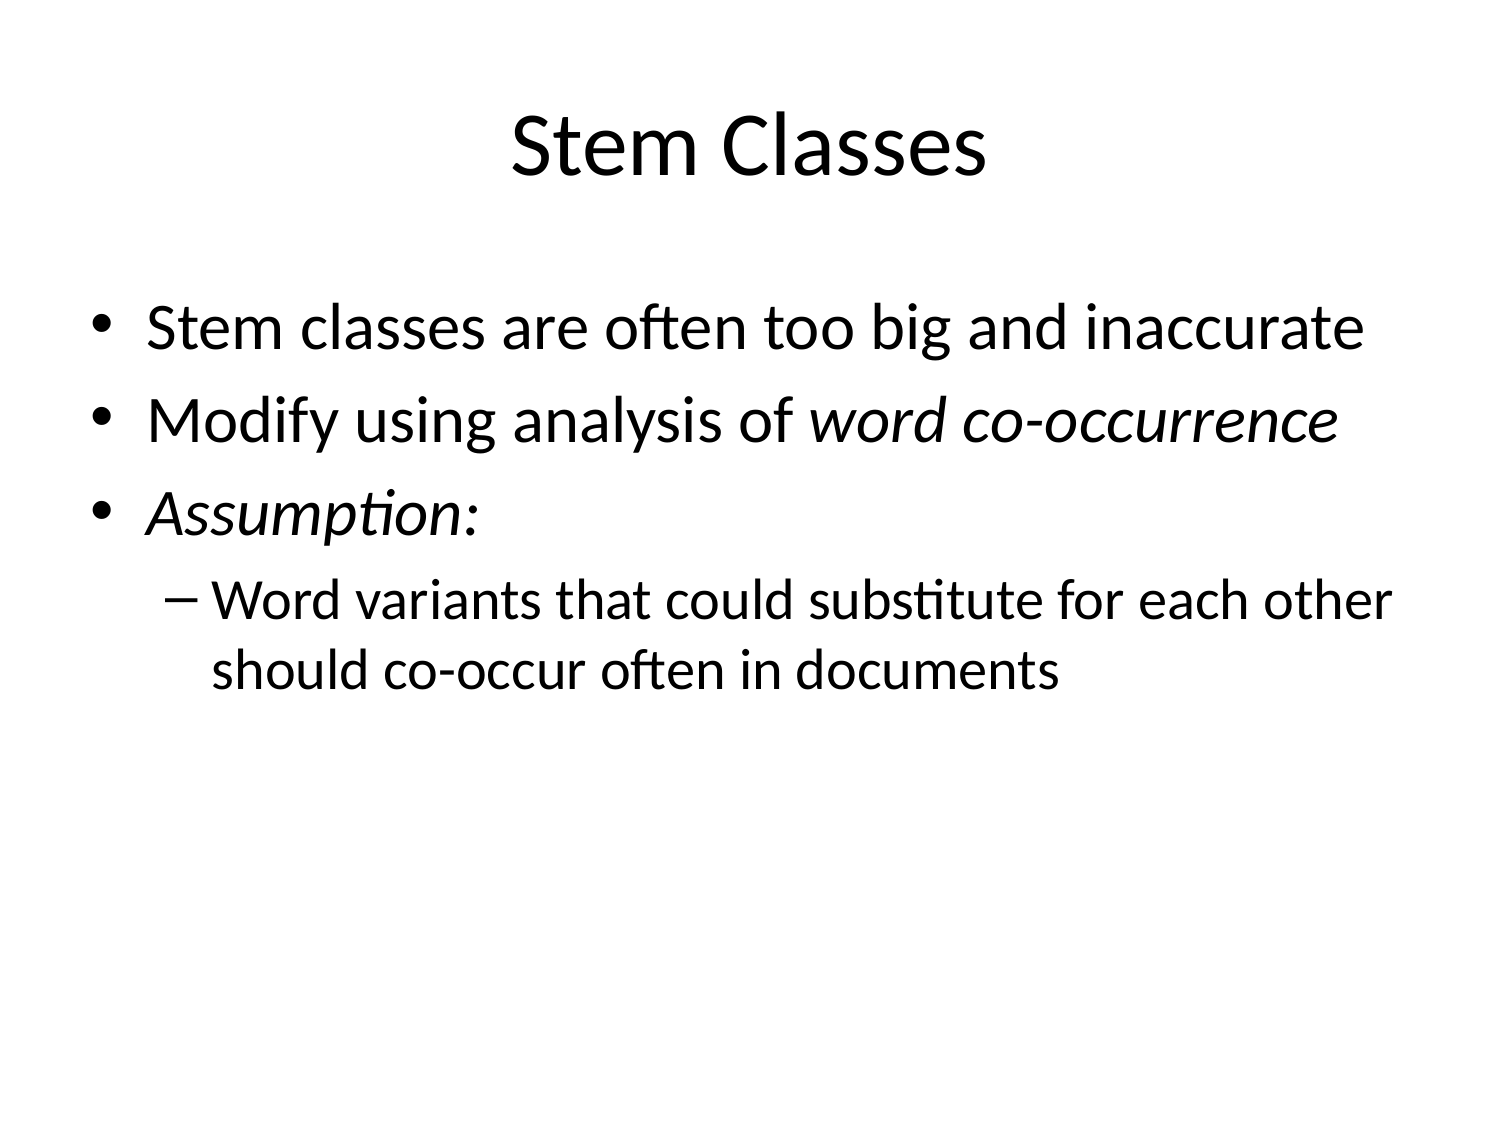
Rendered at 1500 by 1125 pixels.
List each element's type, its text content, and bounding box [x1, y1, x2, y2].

list Stem classes are often too big and inaccurate Modify using analysis of word co-occurrence Assumption: Word variants that could substitute for each other should co-occur often in documents [75, 275, 1425, 1018]
title Stem Classes [75, 45, 1425, 233]
